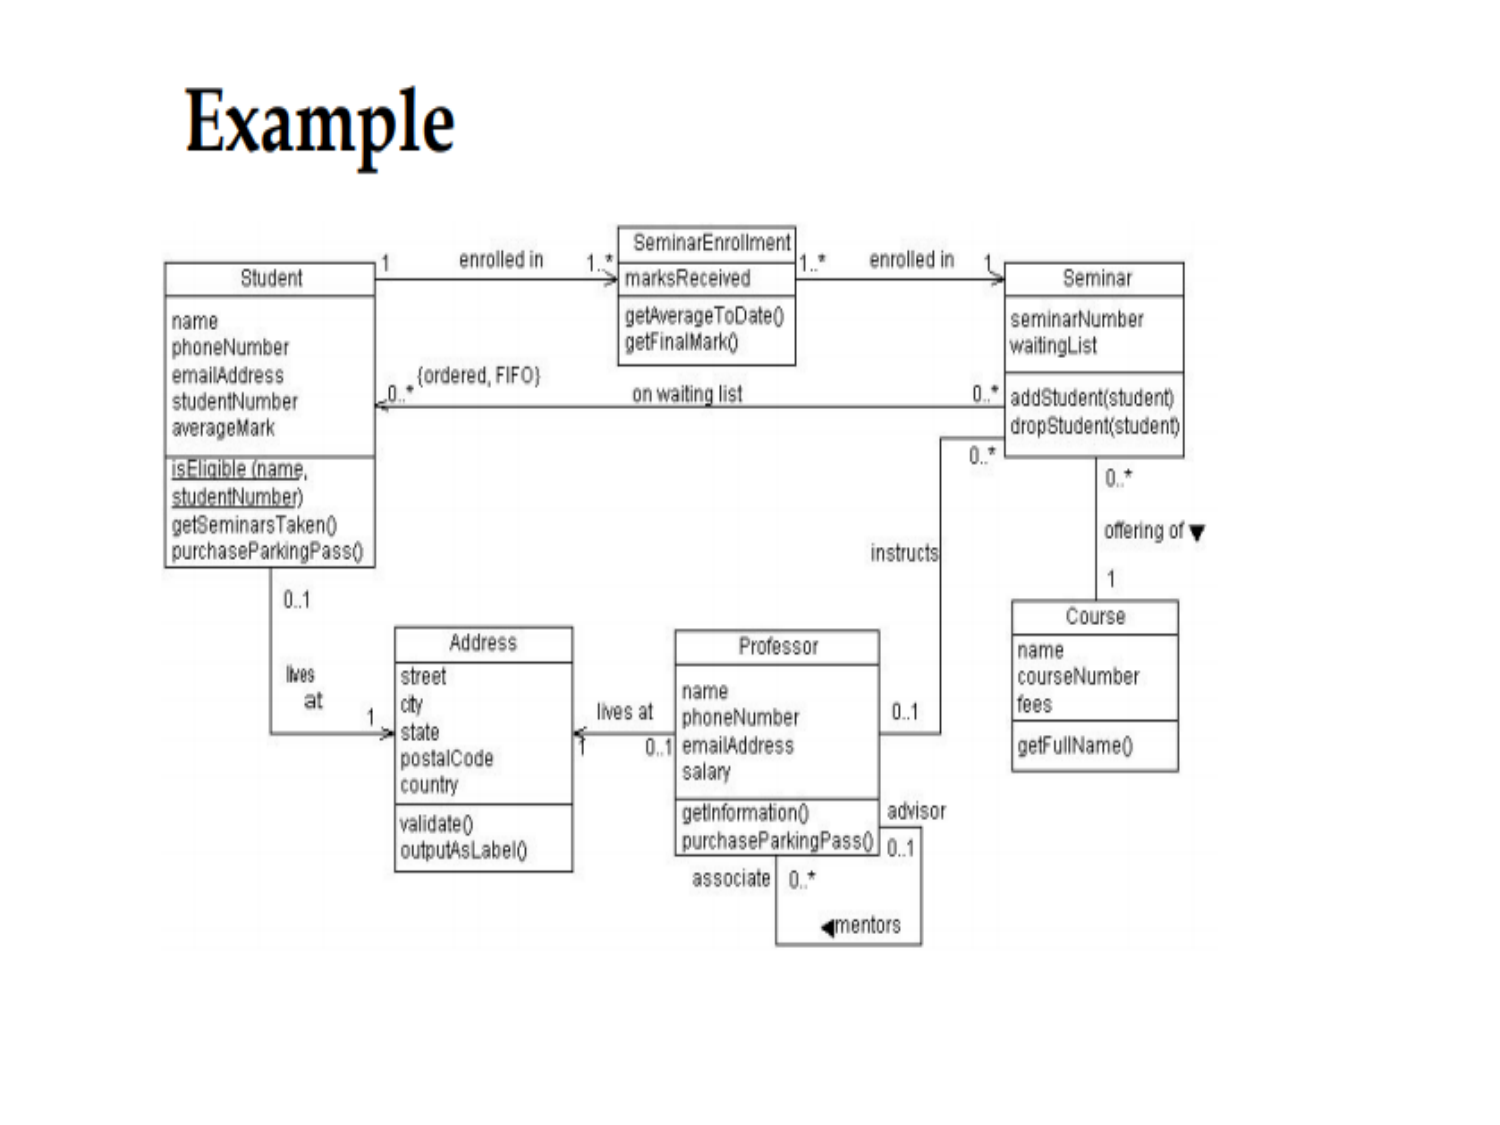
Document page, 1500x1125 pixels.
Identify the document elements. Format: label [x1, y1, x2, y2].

list [135, 42, 1228, 978]
